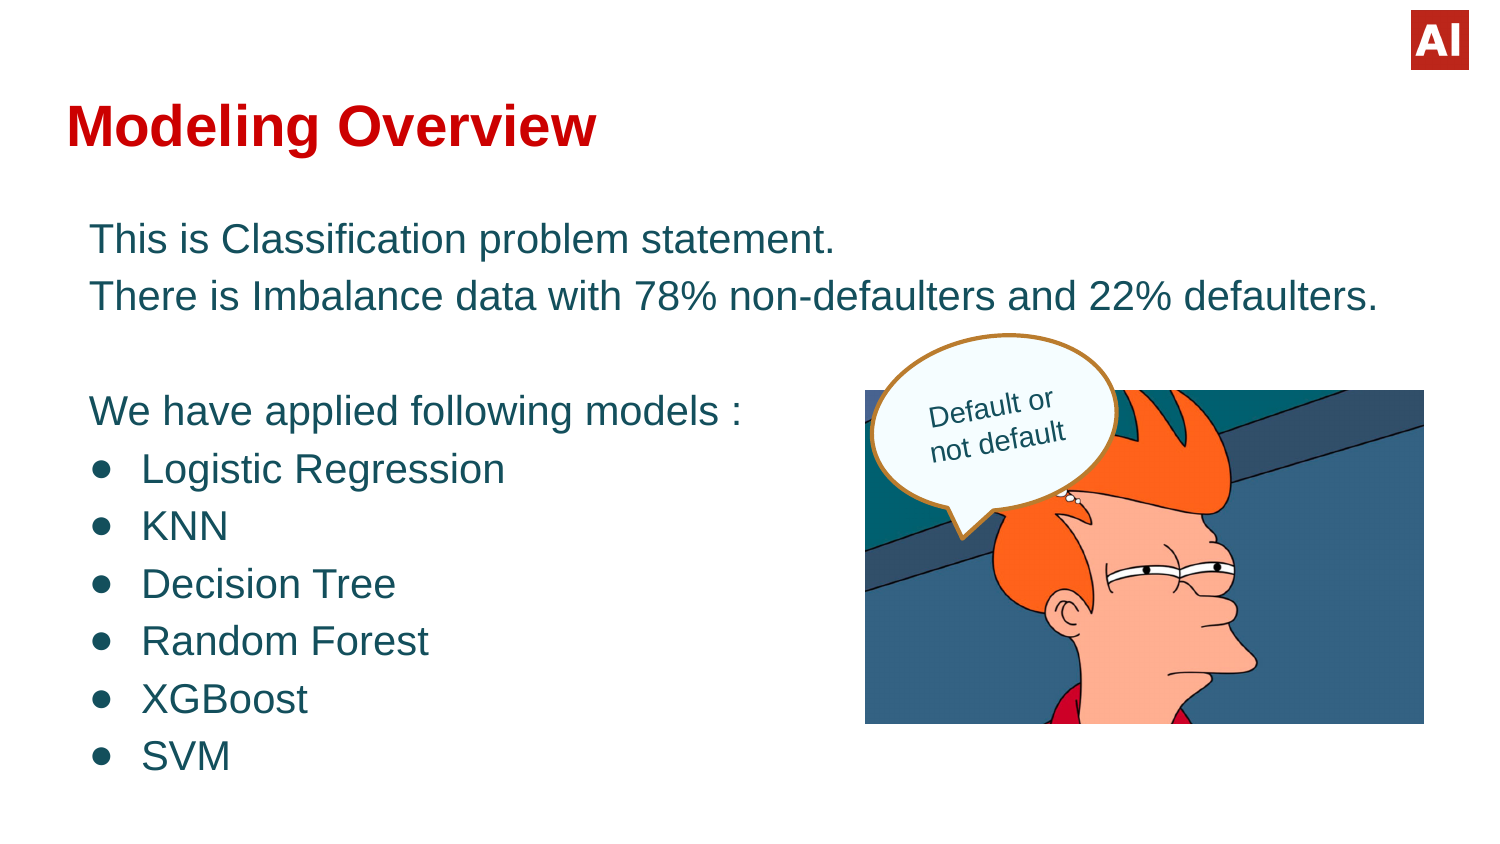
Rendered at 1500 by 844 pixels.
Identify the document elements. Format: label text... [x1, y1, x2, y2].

title Modeling Overview [51, 72, 1449, 167]
picture [1411, 10, 1469, 70]
picture [865, 390, 1424, 724]
list This is Classification problem statement. There is Imbalance data with 78% non-defaulters and 22% defaulters. We have applied following models : Logistic Regression KNN Decision Tree Random Forest XGBoost SVM [51, 189, 1449, 750]
text_box Default or not default [888, 335, 1112, 389]
